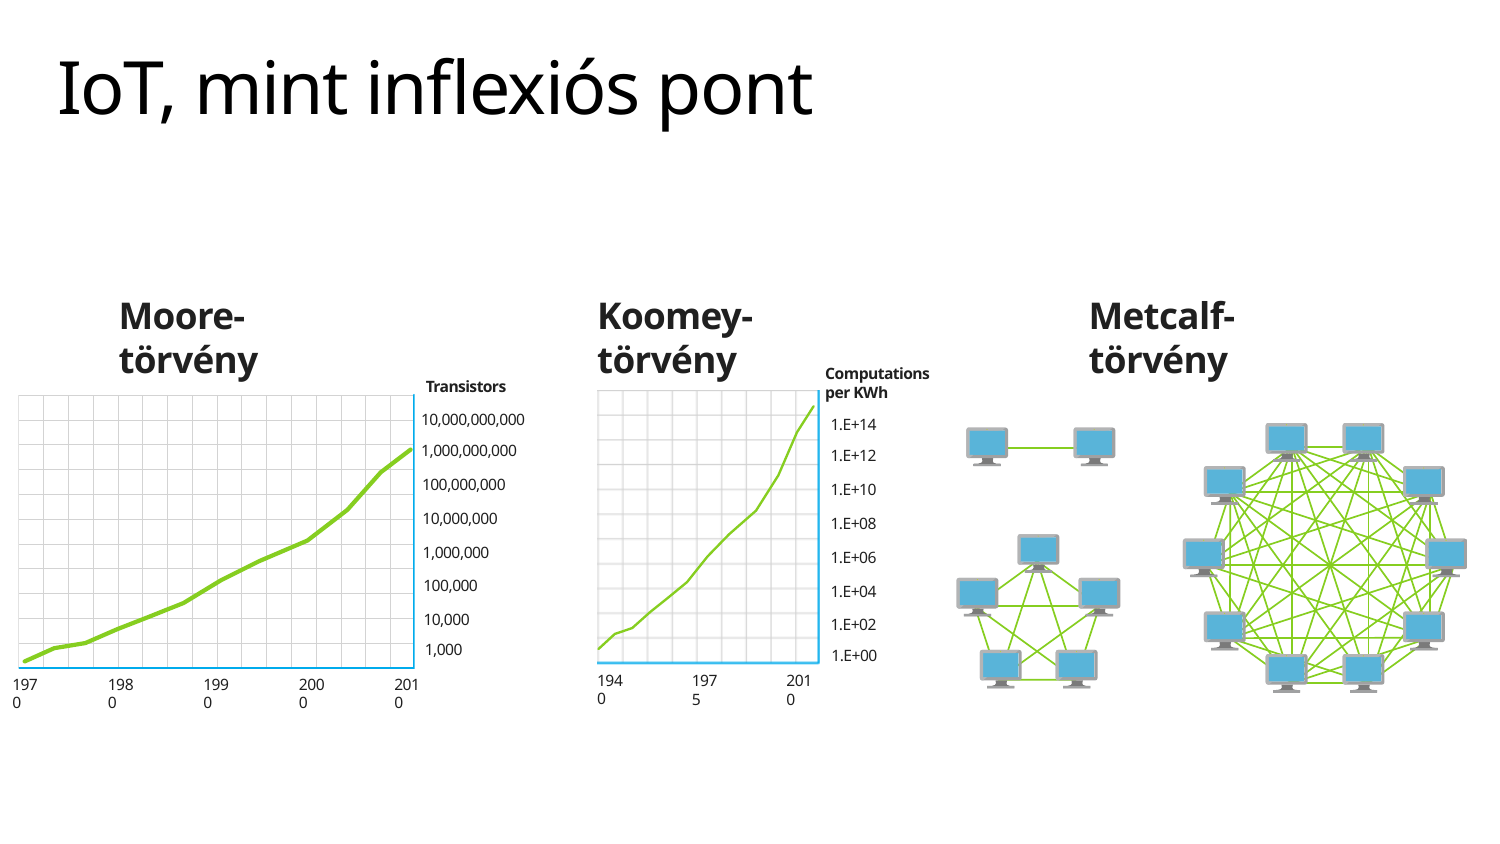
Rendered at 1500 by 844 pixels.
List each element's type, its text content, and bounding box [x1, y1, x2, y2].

text_box 1.E+06 [830, 547, 877, 567]
text_box 2010 [786, 670, 819, 709]
text_box Koomey-törvény [597, 292, 848, 381]
text_box 100,000,000 [422, 474, 506, 494]
text_box Moore-törvény [118, 292, 363, 382]
text_box Transistors [425, 377, 507, 396]
text_box 1.E+08 [830, 513, 877, 533]
title IoT, mint inflexiós pont [33, 35, 1468, 147]
text_box 10,000,000 [422, 508, 498, 528]
text_box 1.E+10 [830, 479, 877, 499]
text_box 1.E+02 [830, 614, 877, 634]
text_box 2010 [394, 674, 427, 713]
text_box 1,000,000,000 [421, 440, 517, 460]
picture [956, 423, 1468, 693]
text_box Computations per KWh [825, 364, 933, 402]
text_box 2000 [298, 674, 331, 713]
text_box 1940 [597, 670, 630, 708]
text_box 1975 [691, 671, 724, 709]
text_box 1980 [107, 674, 140, 713]
text_box 1990 [203, 674, 236, 713]
picture [18, 393, 415, 666]
picture [596, 390, 822, 666]
text_box Metcalf-törvény [1088, 292, 1336, 381]
text_box 1970 [12, 674, 45, 713]
text_box 10,000 [423, 609, 470, 629]
text_box 1.E+00 [831, 645, 878, 665]
text_box 1.E+04 [830, 581, 877, 601]
text_box 1,000,000 [422, 542, 490, 562]
text_box 1,000 [424, 640, 463, 659]
text_box 1.E+14 [830, 415, 877, 434]
text_box 1.E+12 [830, 446, 877, 465]
text_box 10,000,000,000 [421, 409, 526, 429]
text_box 100,000 [423, 576, 478, 596]
